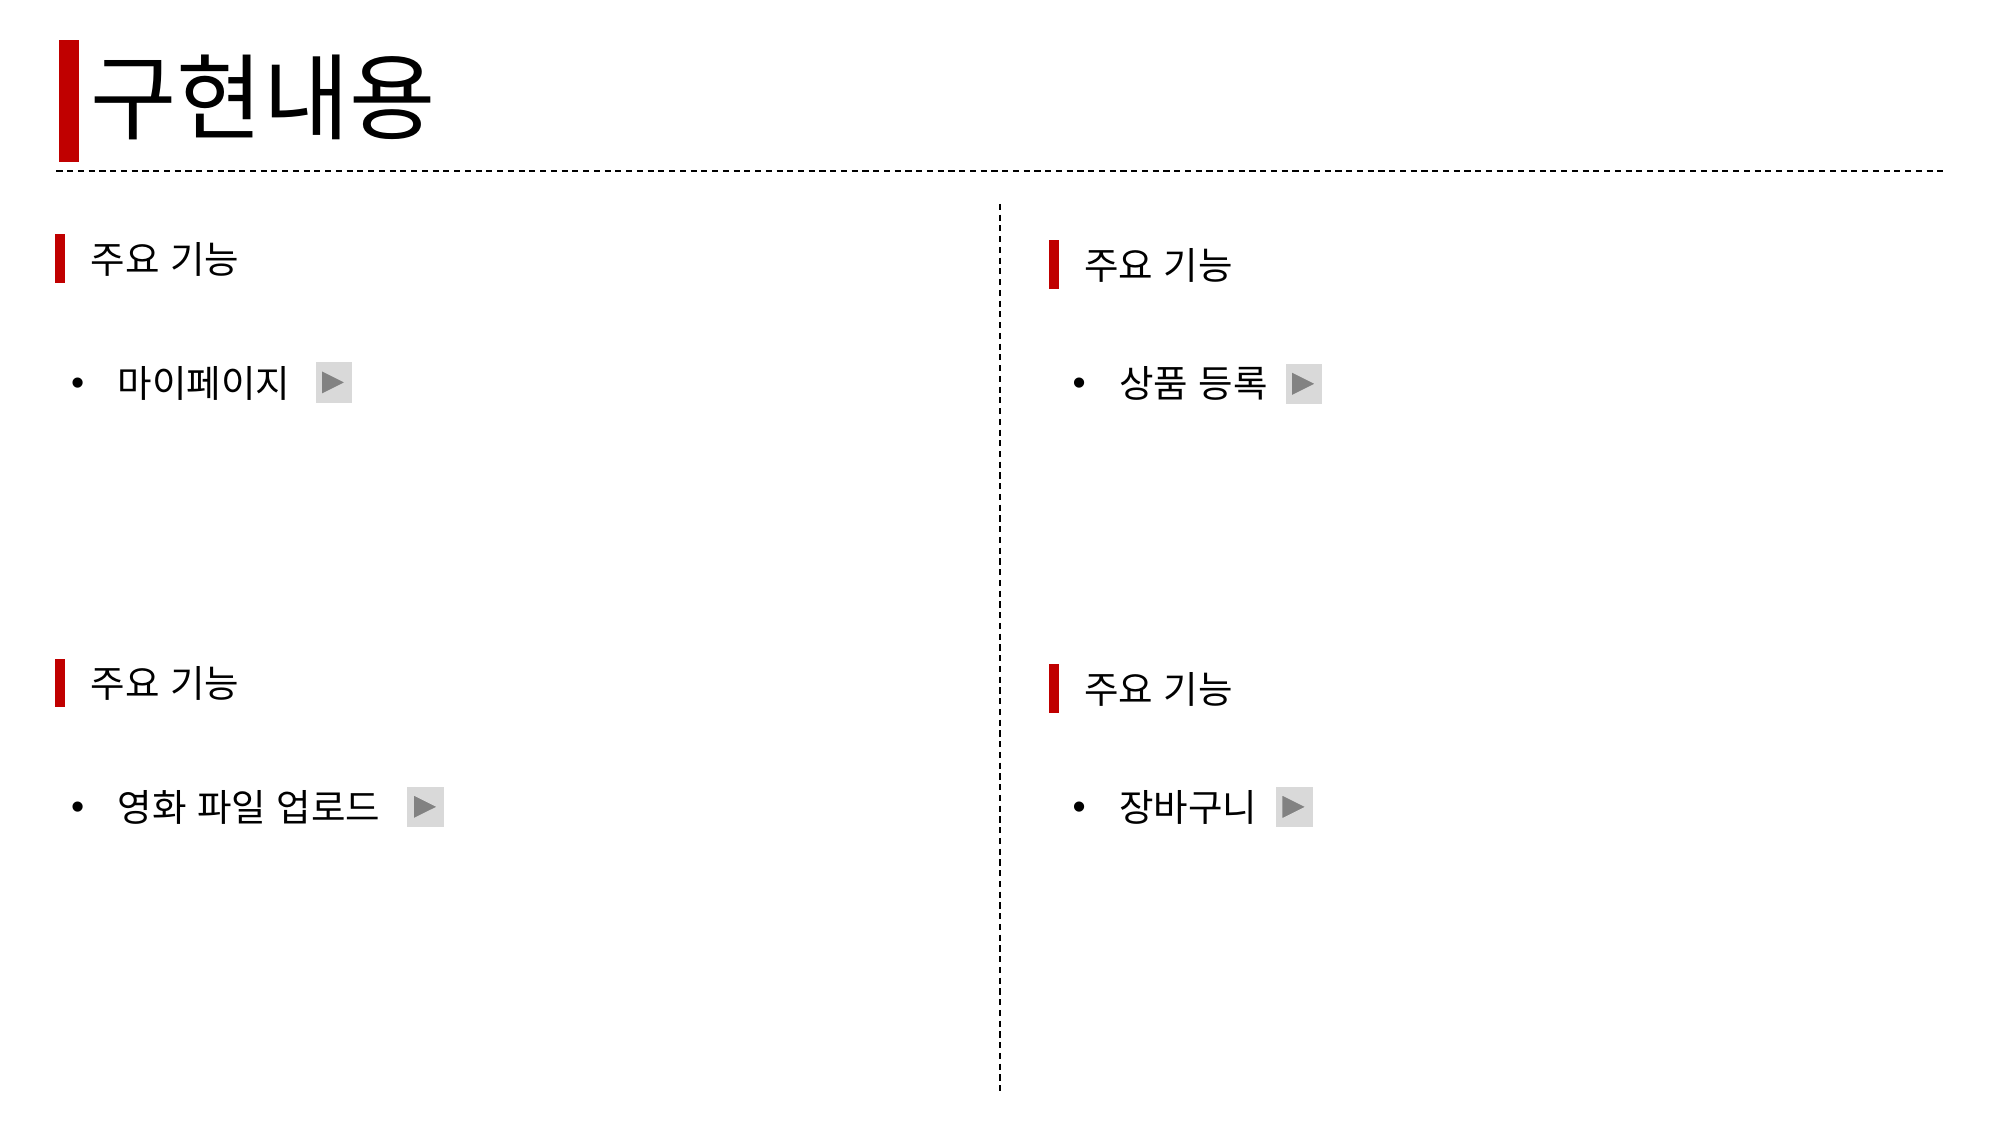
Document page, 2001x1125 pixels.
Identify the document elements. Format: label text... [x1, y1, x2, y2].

text_box 주요 기능 [1069, 658, 1404, 719]
text_box 상품 등록 [1057, 352, 1944, 413]
text_box 영화 파일 업로드 [56, 776, 943, 837]
text_box [1286, 364, 1322, 404]
text_box [1276, 787, 1313, 827]
text_box [59, 40, 79, 162]
text_box 주요 기능 [75, 228, 411, 289]
text_box [55, 234, 65, 283]
text_box [1049, 240, 1059, 289]
text_box 장바구니 [1057, 776, 1944, 837]
text_box [407, 787, 444, 827]
text_box 주요 기능 [75, 652, 411, 713]
text_box 마이페이지 [56, 352, 943, 413]
text_box 주요 기능 [1069, 234, 1404, 294]
text_box [55, 659, 65, 707]
text_box [1049, 664, 1059, 713]
text_box [316, 362, 352, 403]
text_box 구현내용 [79, 40, 1576, 161]
